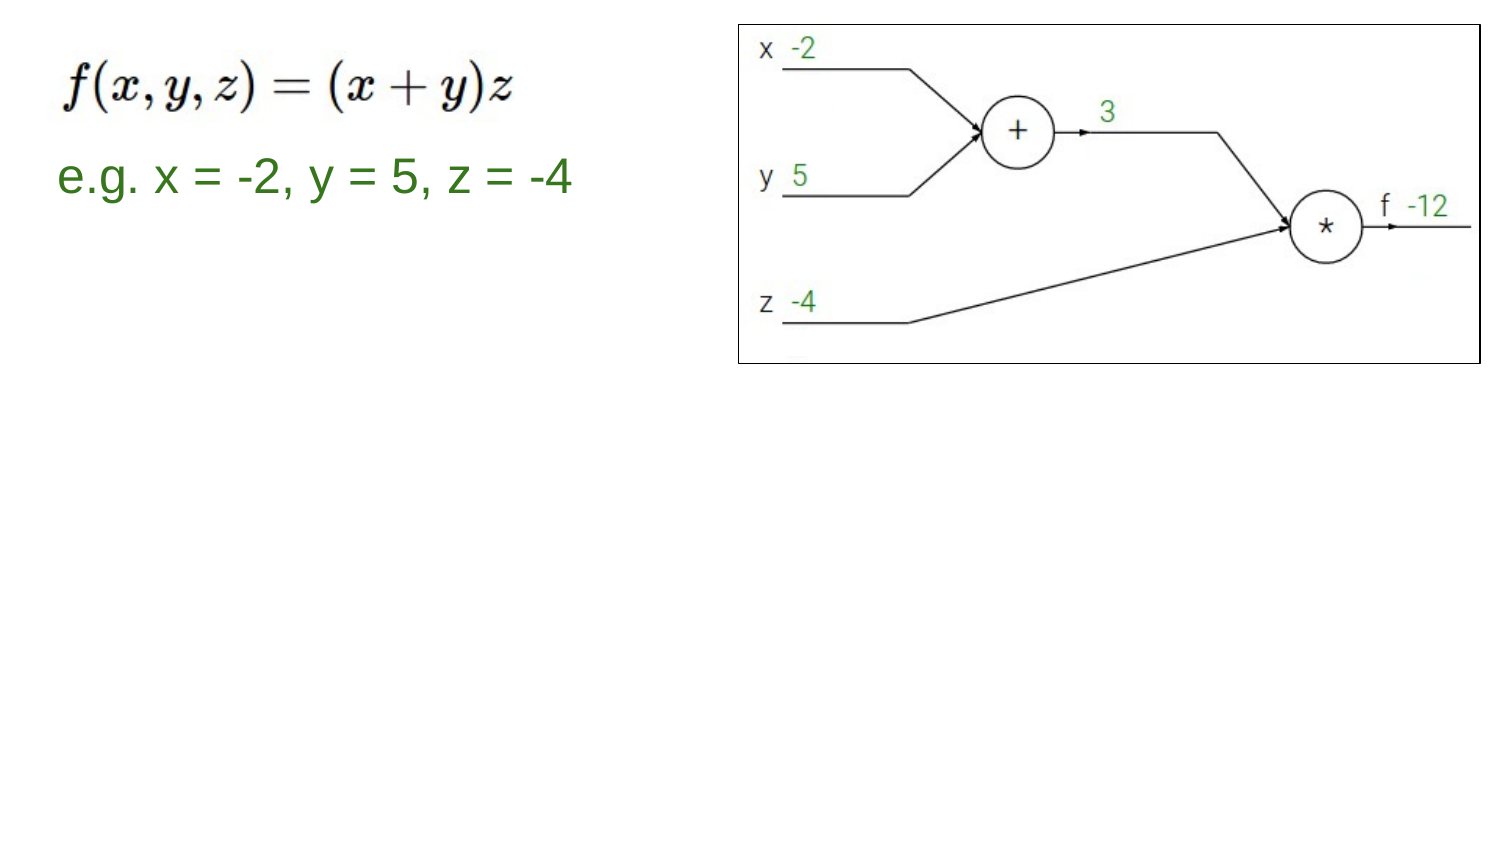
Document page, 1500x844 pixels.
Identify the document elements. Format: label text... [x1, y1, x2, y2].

picture [738, 25, 1480, 363]
text_box e.g. x = -2, y = 5, z = -4 [42, 128, 637, 227]
picture [47, 50, 516, 123]
